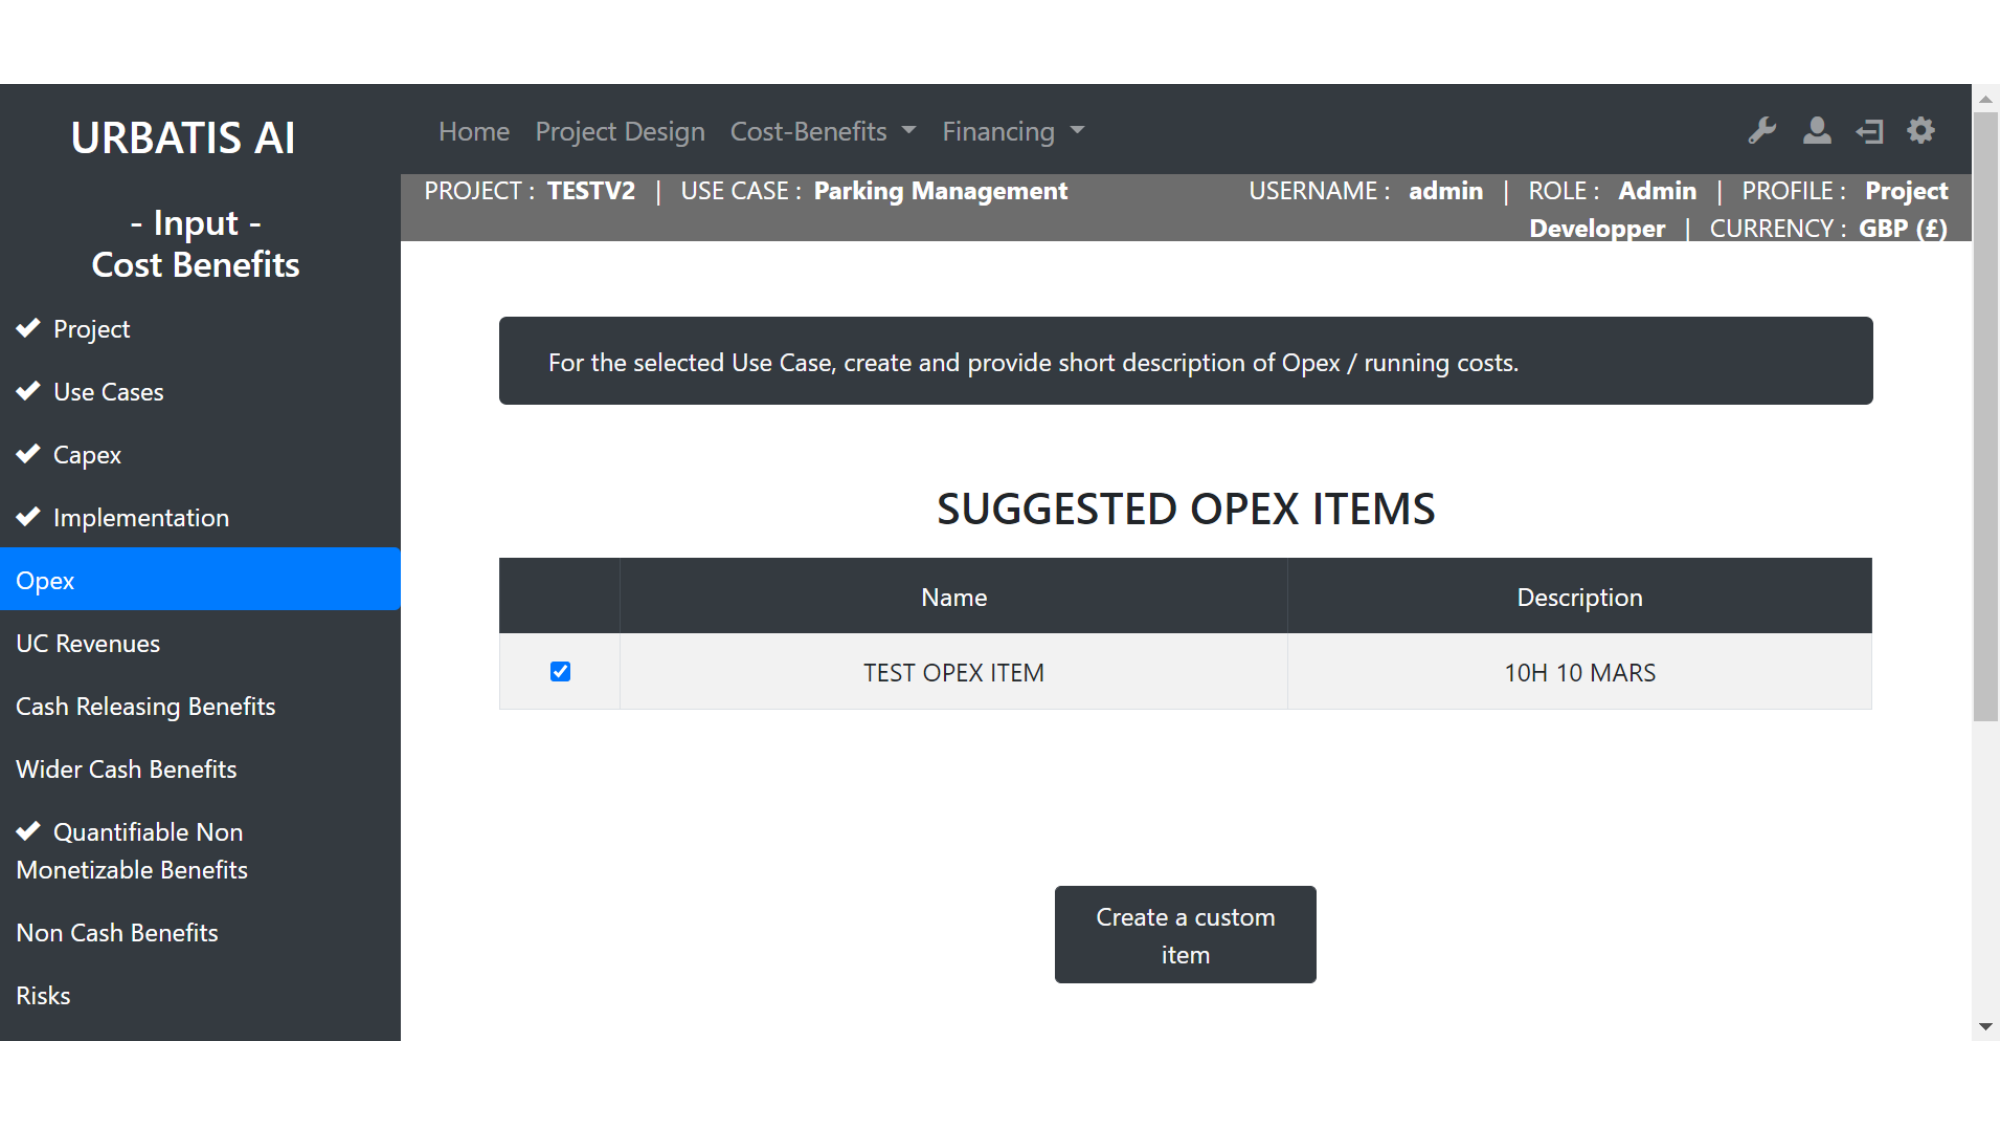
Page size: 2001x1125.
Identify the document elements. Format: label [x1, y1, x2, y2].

picture [0, 84, 2000, 1041]
